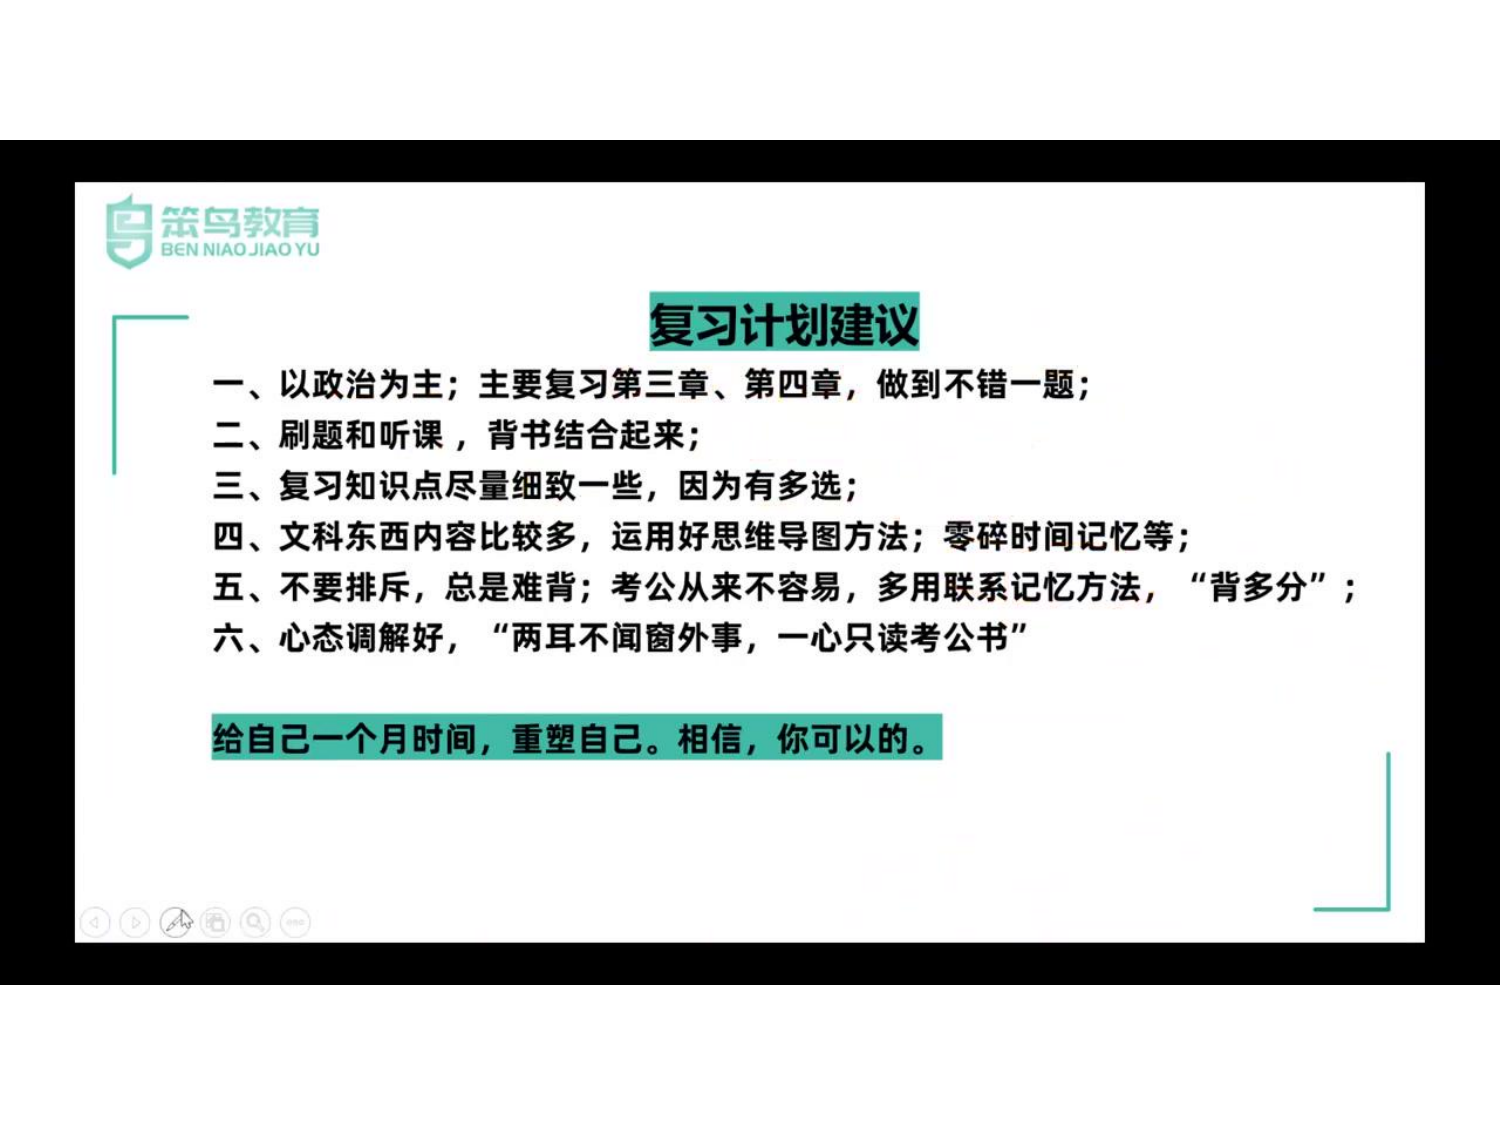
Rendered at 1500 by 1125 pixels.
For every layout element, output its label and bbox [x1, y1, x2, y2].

picture [0, 140, 1500, 985]
